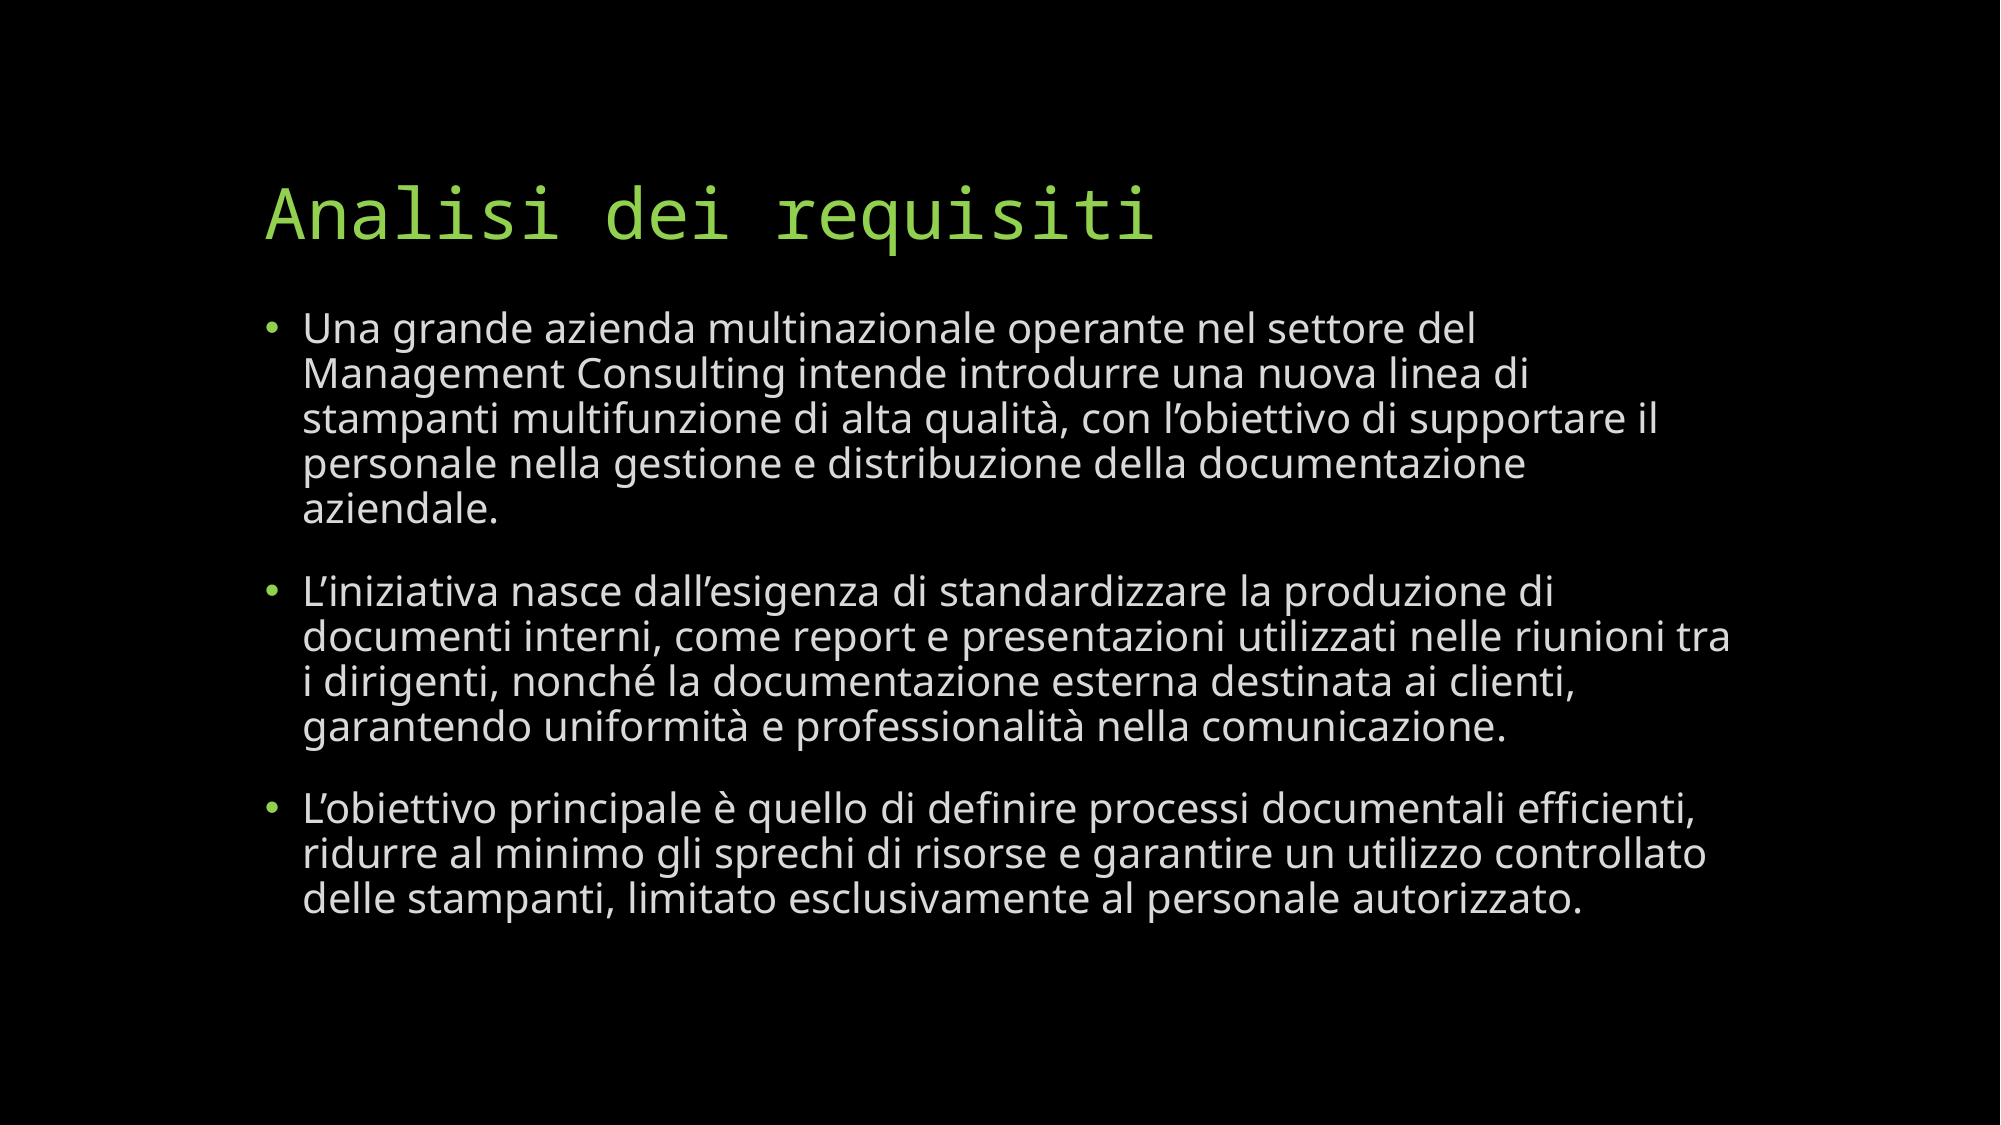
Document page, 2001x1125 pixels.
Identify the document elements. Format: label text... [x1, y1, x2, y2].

list Una grande azienda multinazionale operante nel settore del Management Consulting intende introdurre una nuova linea di stampanti multifunzione di alta qualità, con l’obiettivo di supportare il personale nella gestione e distribuzione della documentazione aziendale. L’iniziativa nasce dall’esigenza di standardizzare la produzione di documenti interni, come report e presentazioni utilizzati nelle riunioni tra i dirigenti, nonché la documentazione esterna destinata ai clienti, garantendo uniformità e professionalità nella comunicazione. L’obiettivo principale è quello di definire processi documentali efficienti, ridurre al minimo gli sprechi di risorse e garantire un utilizzo controllato delle stampanti, limitato esclusivamente al personale autorizzato. [249, 299, 1750, 1000]
title Analisi dei requisiti [249, 75, 1750, 263]
